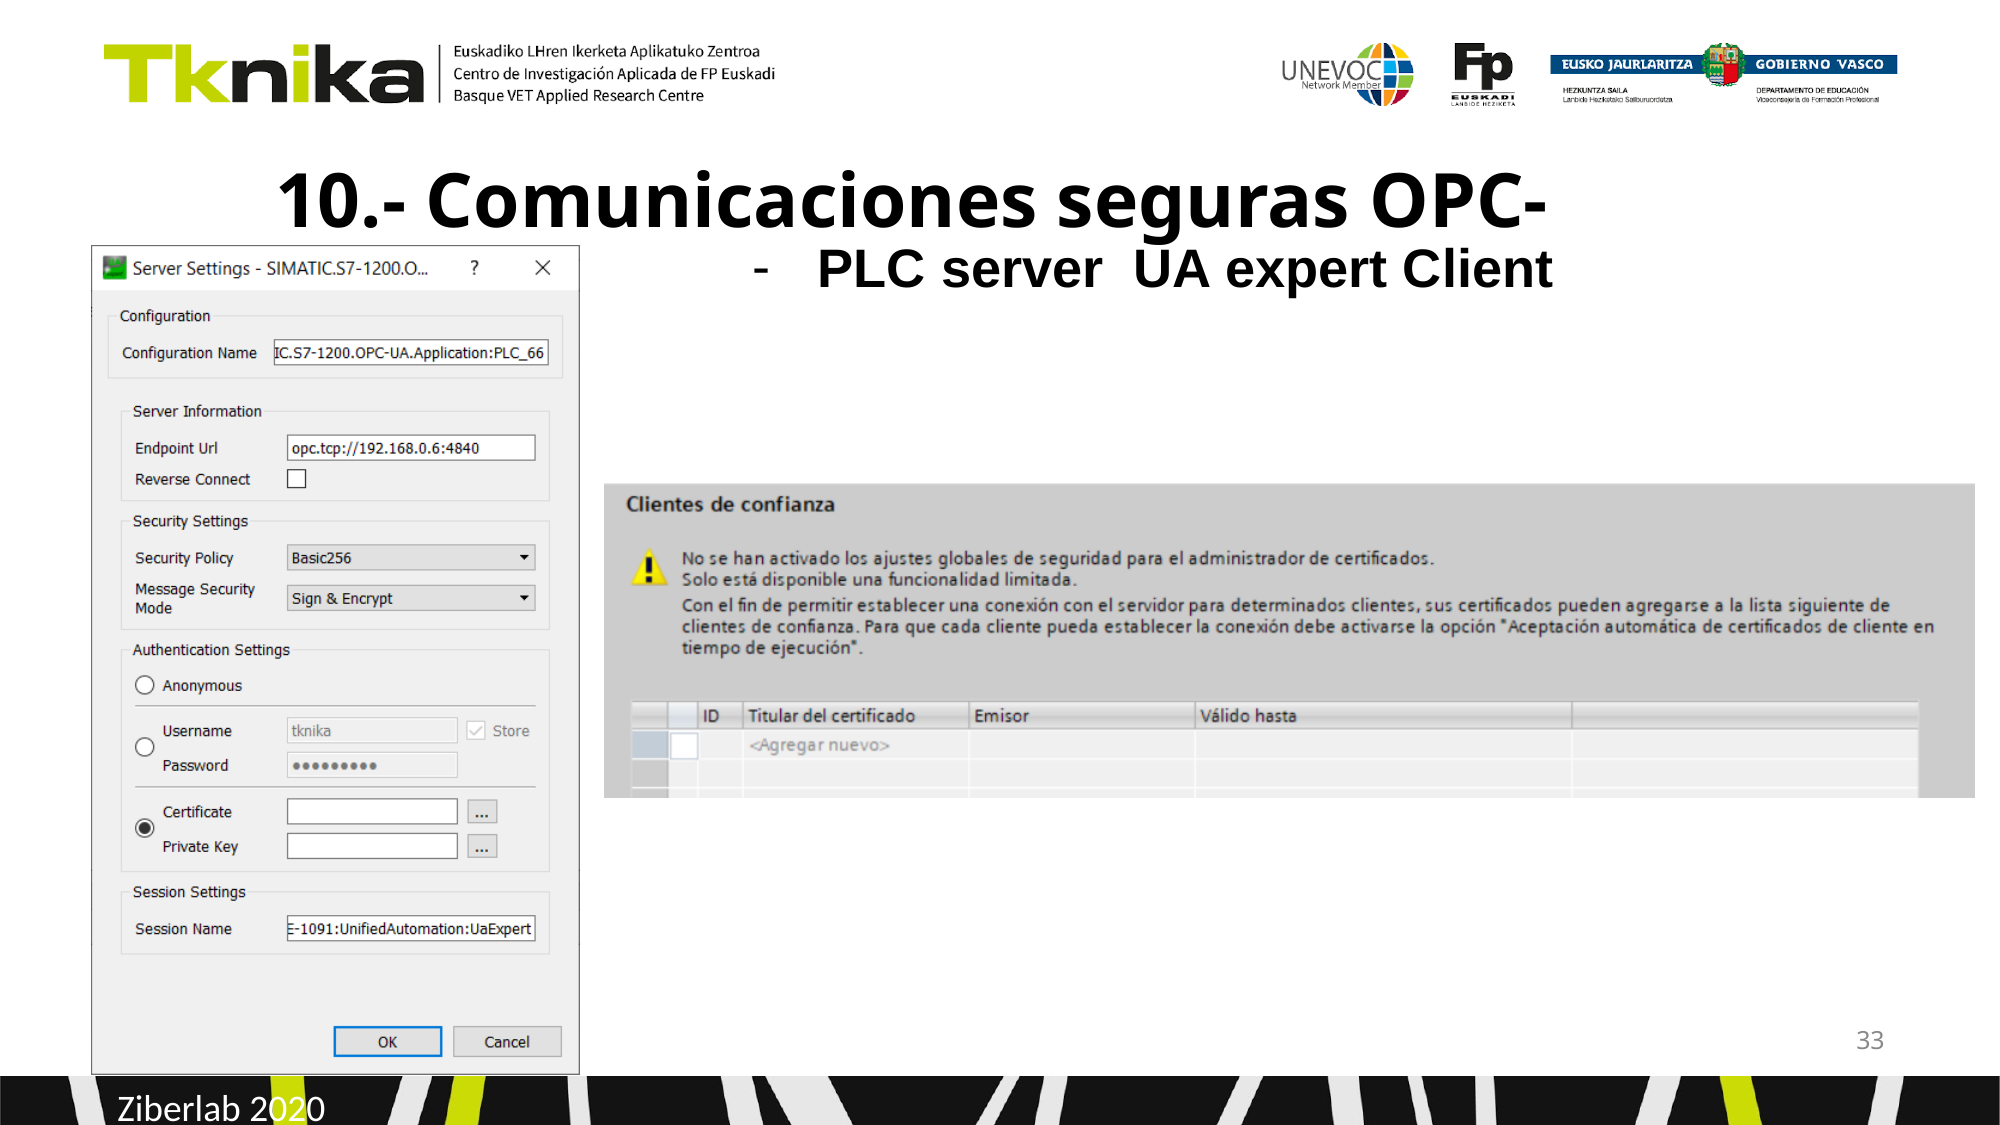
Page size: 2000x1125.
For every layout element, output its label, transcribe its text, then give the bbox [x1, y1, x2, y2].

picture [0, 244, 2000, 1125]
text_box PLC server UA expert Client [652, 209, 1719, 314]
picture [604, 483, 1975, 798]
picture [102, 42, 1898, 106]
slide_number ‹#› [1433, 1011, 1900, 1072]
text_box 10.- Comunicaciones seguras OPC-UA [260, 124, 1616, 361]
